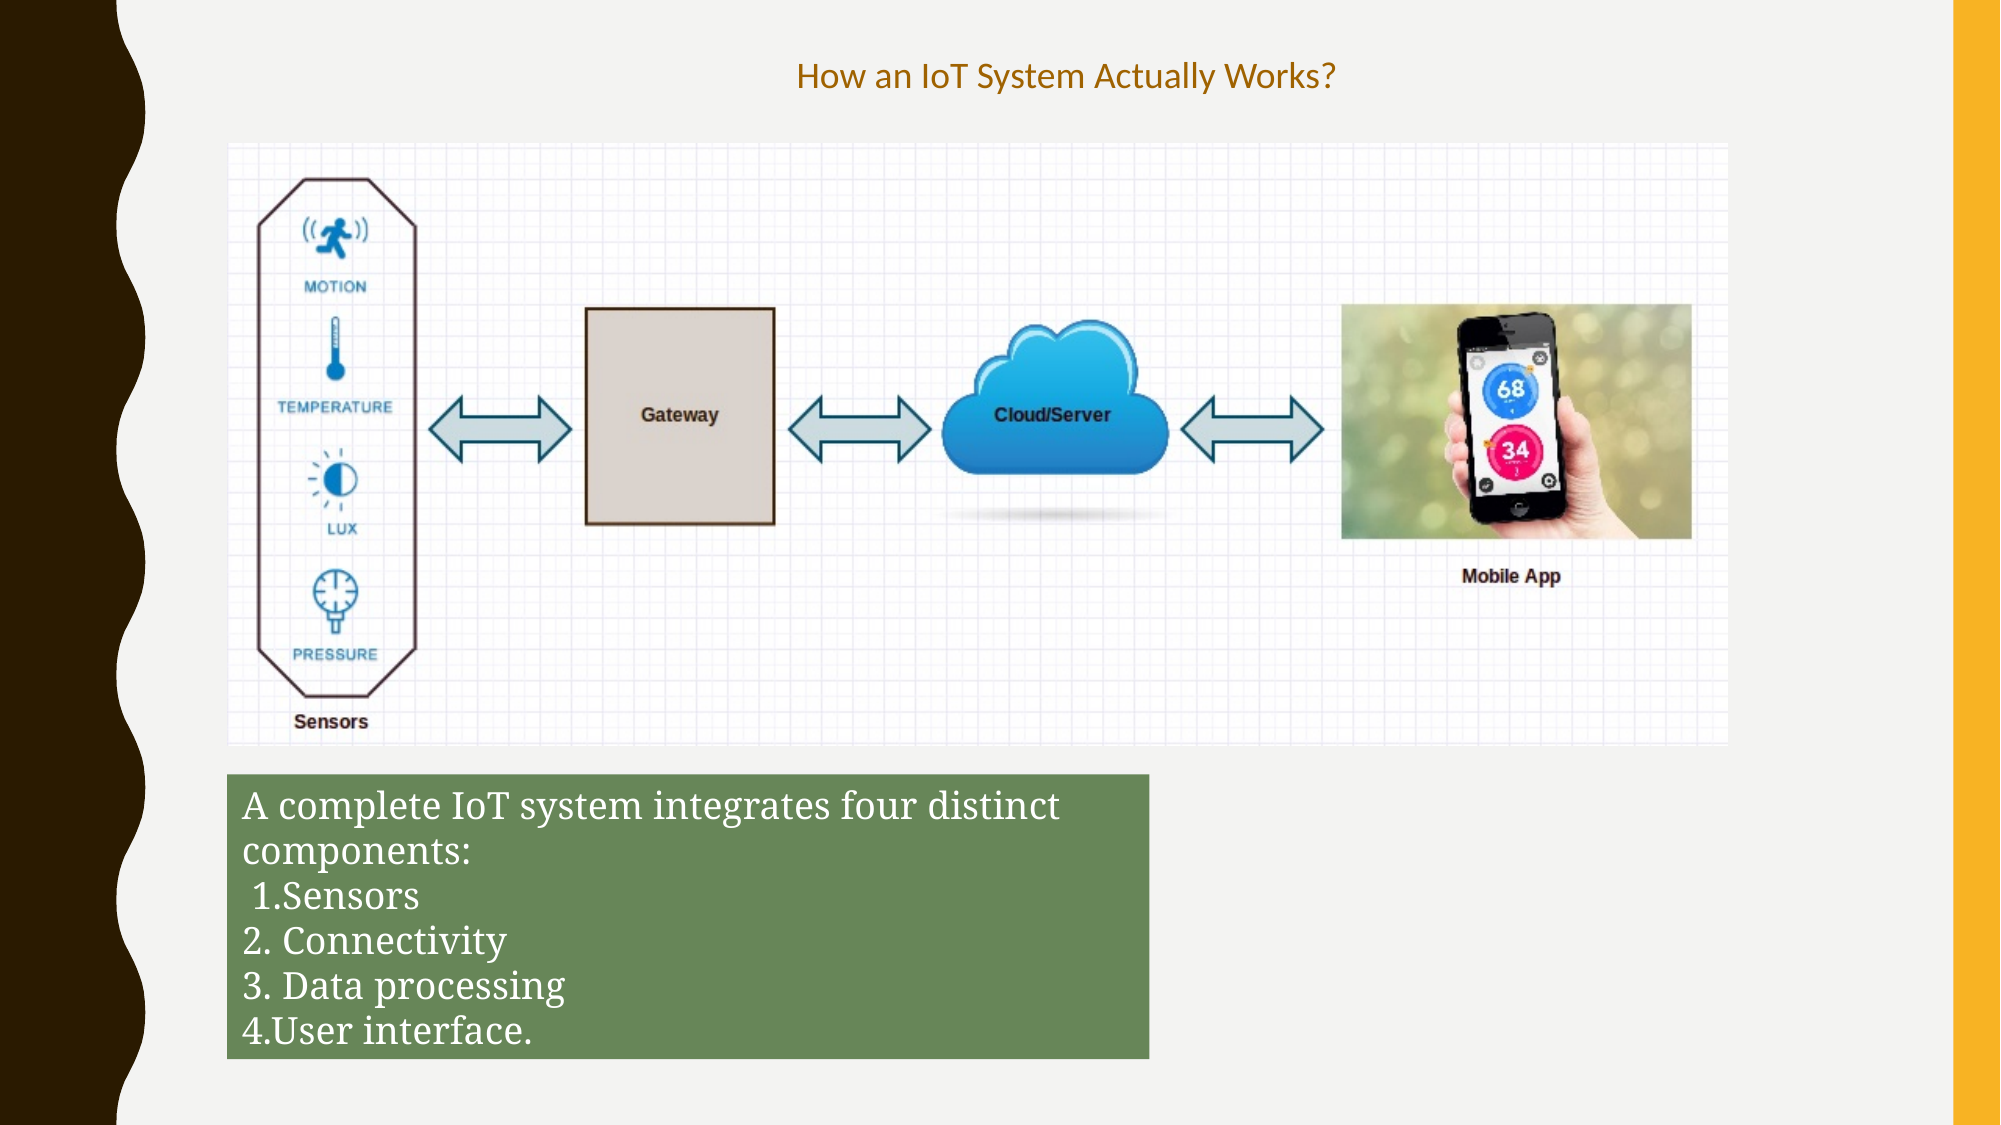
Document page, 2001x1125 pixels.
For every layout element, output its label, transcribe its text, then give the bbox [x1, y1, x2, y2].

text_box A complete IoT system integrates four distinct components: 1.Sensors 2. Connectivity 3. Data processing 4.User interface. [227, 774, 1150, 1060]
text_box How an IoT System Actually Works? [455, 50, 1680, 143]
picture [226, 143, 1728, 746]
